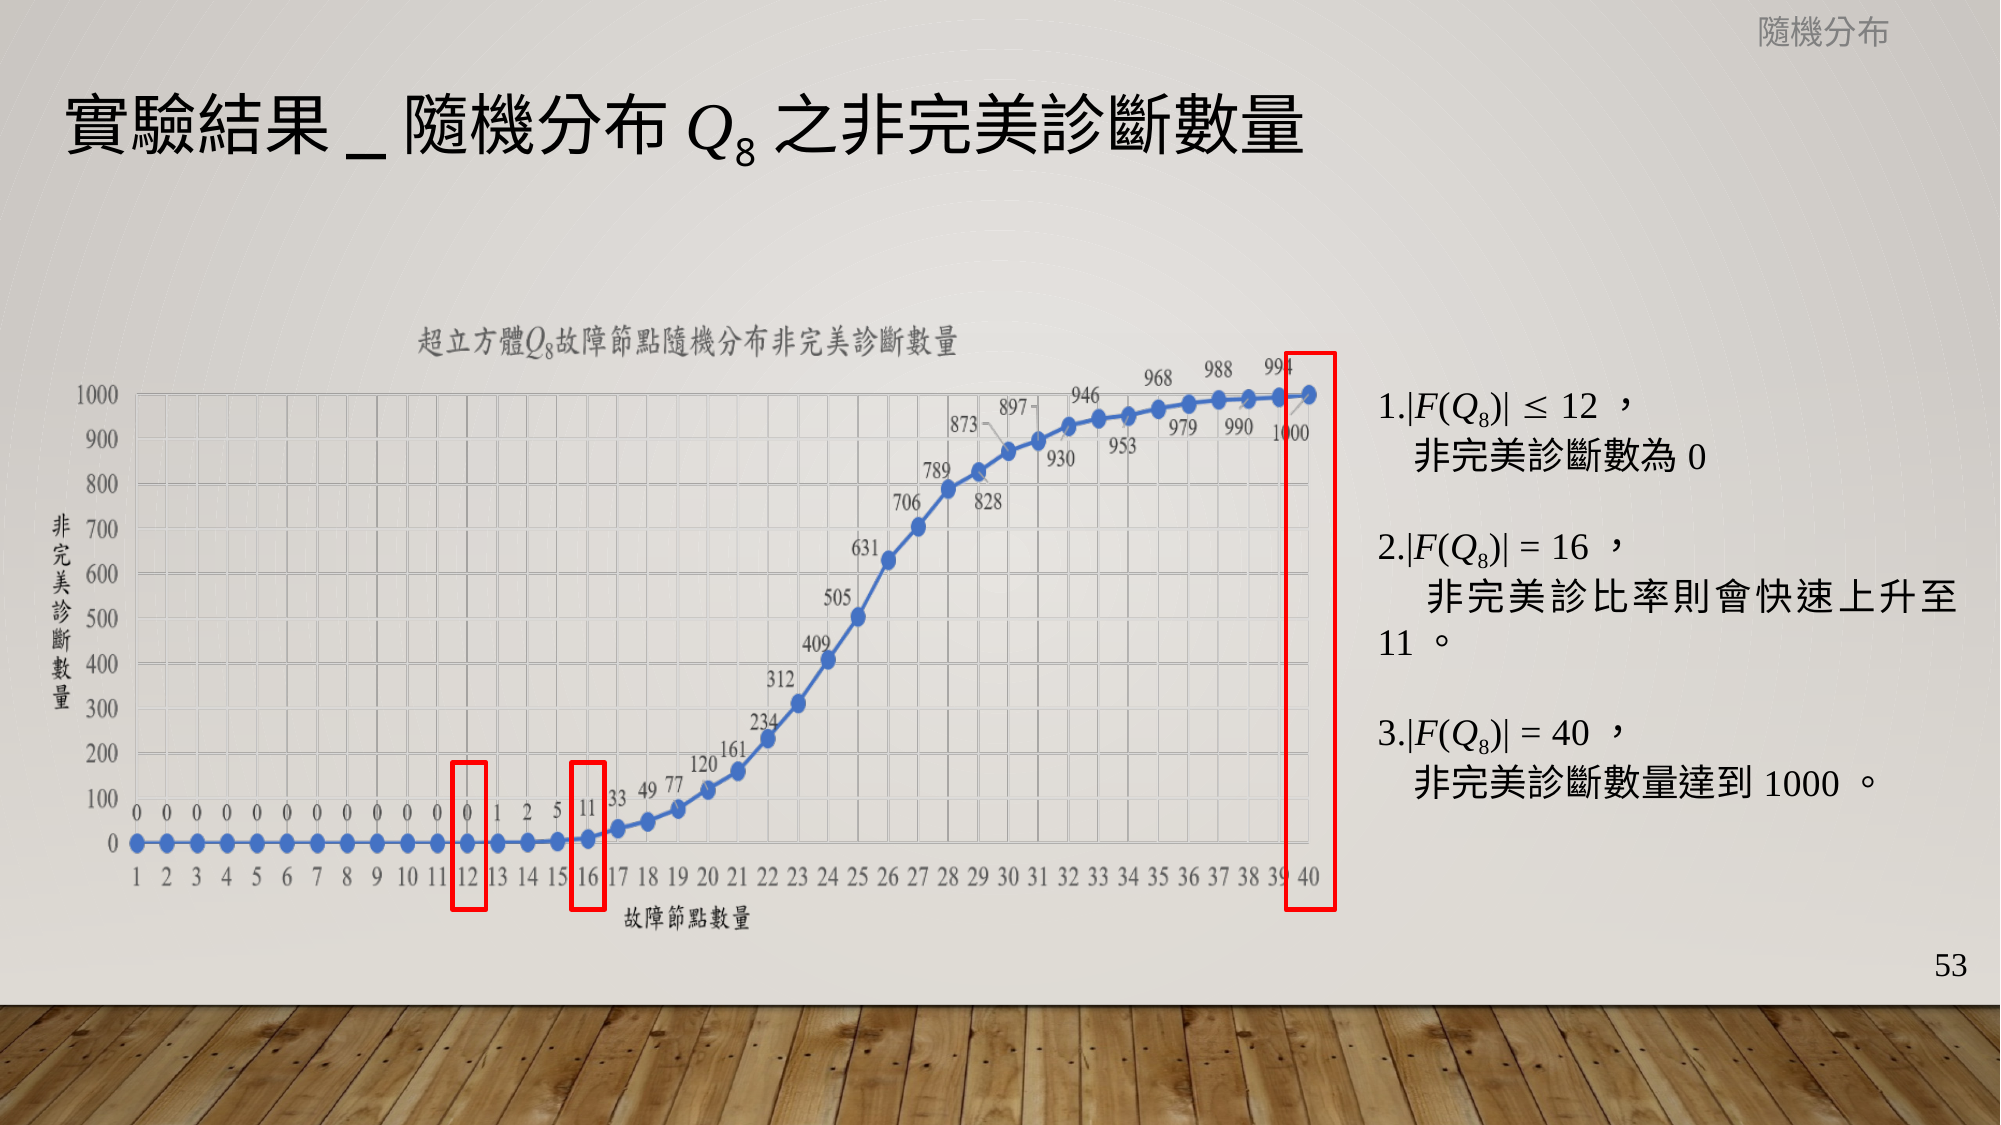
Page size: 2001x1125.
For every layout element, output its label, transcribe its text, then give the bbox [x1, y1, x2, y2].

text_box 實驗結果_隨機分布Q8之非完美診斷數量 [49, 75, 1322, 181]
picture [0, 1005, 2000, 1125]
text_box 1.|F(Q8)|  12， 非完美診斷數為0 2.|F(Q8)| = 16， 非完美診比率則會快速上升至11。 3.|F(Q8)| = 40， 非完美診斷數量達到1000。 [1362, 373, 1983, 812]
text_box 隨機分布 [1665, 3, 1983, 59]
picture [35, 282, 1336, 952]
slide_number 53 [1910, 935, 1983, 996]
